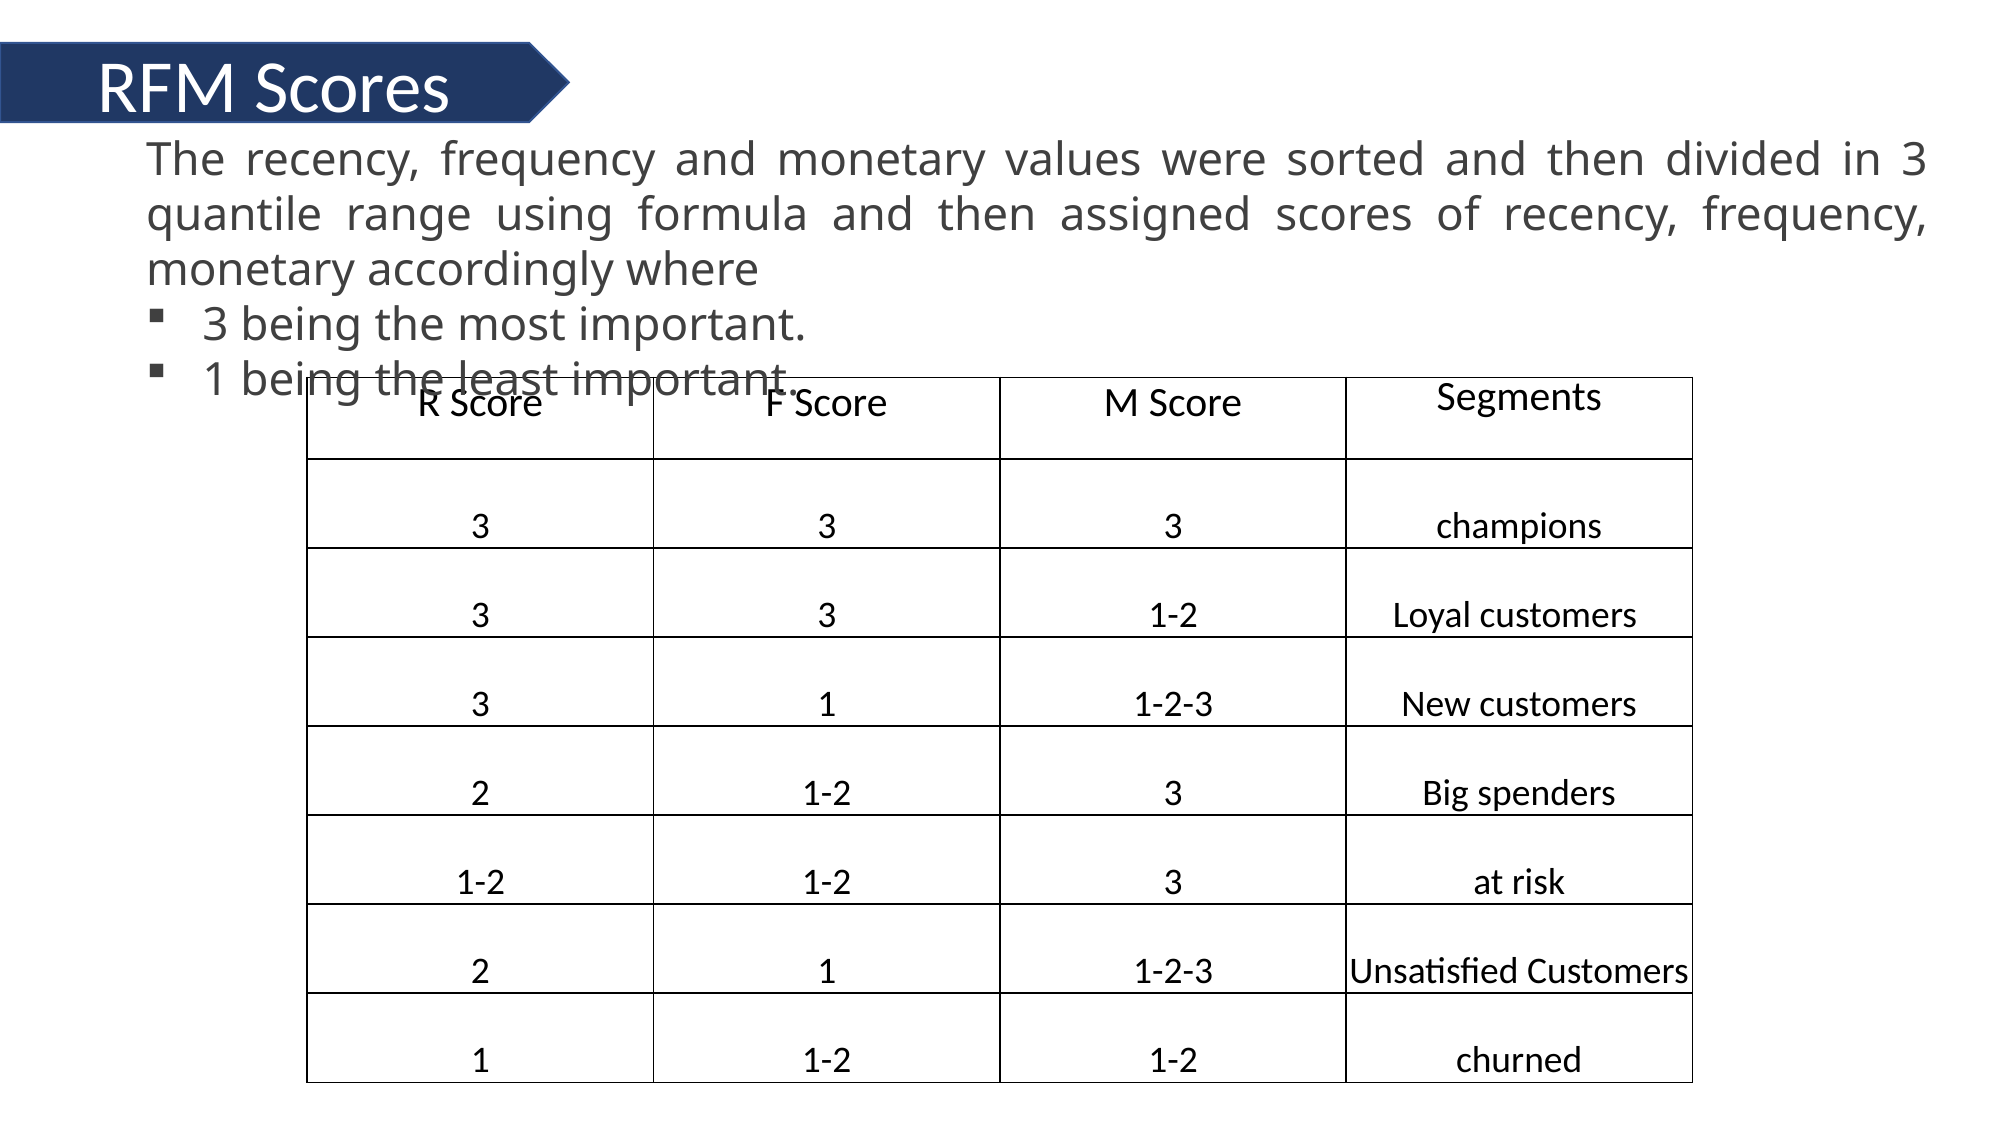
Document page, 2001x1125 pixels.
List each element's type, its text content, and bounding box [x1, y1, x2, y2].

table_cell 3 [308, 467, 653, 547]
table_cell Big spenders [1347, 727, 1692, 814]
table_cell champions [1347, 467, 1692, 547]
table_cell 3 [1001, 467, 1345, 547]
table_cell New customers [1347, 638, 1692, 725]
table_cell Loyal customers [1347, 549, 1692, 636]
table_cell 1 [654, 905, 999, 992]
table_cell 3 [308, 549, 653, 636]
table_cell 3 [1001, 816, 1345, 903]
table_cell churned [1347, 994, 1692, 1082]
table_cell 1 [654, 638, 999, 725]
table_cell 1-2 [308, 816, 653, 903]
table_cell 1-2 [654, 994, 999, 1082]
table_cell 1 [308, 994, 653, 1082]
text_box RFM Scores [0, 41, 571, 124]
table_cell 3 [654, 549, 999, 636]
table_cell 1-2-3 [1001, 905, 1345, 992]
table_cell 1-2 [1001, 549, 1345, 636]
table_cell 3 [654, 467, 999, 547]
table_cell 1-2 [1001, 994, 1345, 1082]
text_box The recency, frequency and monetary values were sorted and then divided in 3 quantile range using formula and then assigned scores of recency, frequency, monetary accordingly where 3 being the most important. 1 being the least important. [131, 122, 1944, 467]
table_cell 2 [308, 727, 653, 814]
table_cell at risk [1347, 816, 1692, 903]
table_cell Unsatisfied Customers [1347, 905, 1692, 992]
table_cell 3 [308, 638, 653, 725]
table_cell 1-2 [654, 816, 999, 903]
table_cell 3 [1001, 727, 1345, 814]
table_cell 2 [308, 905, 653, 992]
table_cell 1-2-3 [1001, 638, 1345, 725]
table_cell 1-2 [654, 727, 999, 814]
